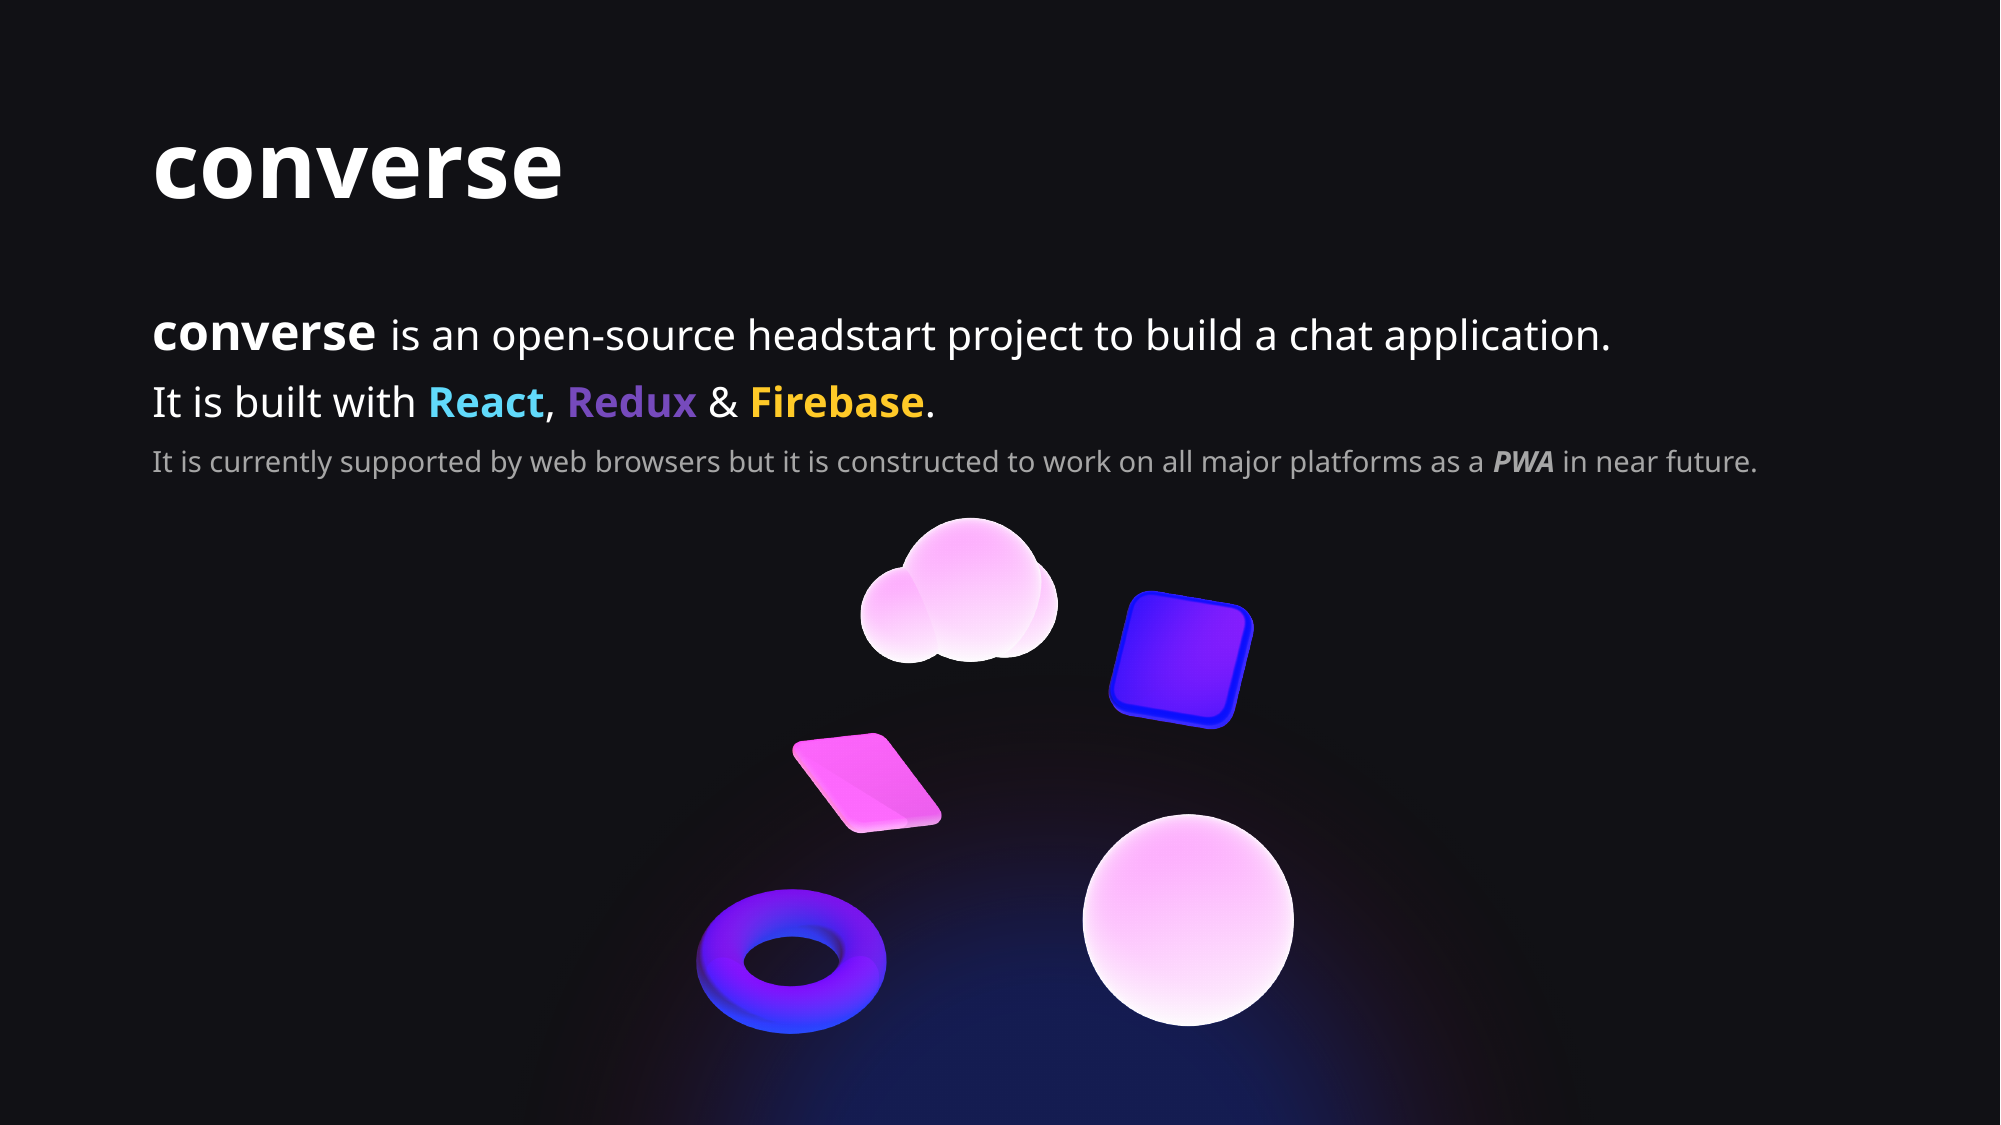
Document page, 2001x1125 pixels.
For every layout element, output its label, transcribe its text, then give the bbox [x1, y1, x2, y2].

title converse [137, 59, 1863, 278]
list converse is an open-source headstart project to build a chat application. It is built with React, Redux & Firebase. It is currently supported by web browsers but it is constructed to work on all major platforms as a PWA in near future. [137, 299, 1863, 645]
picture [266, 340, 1734, 1125]
